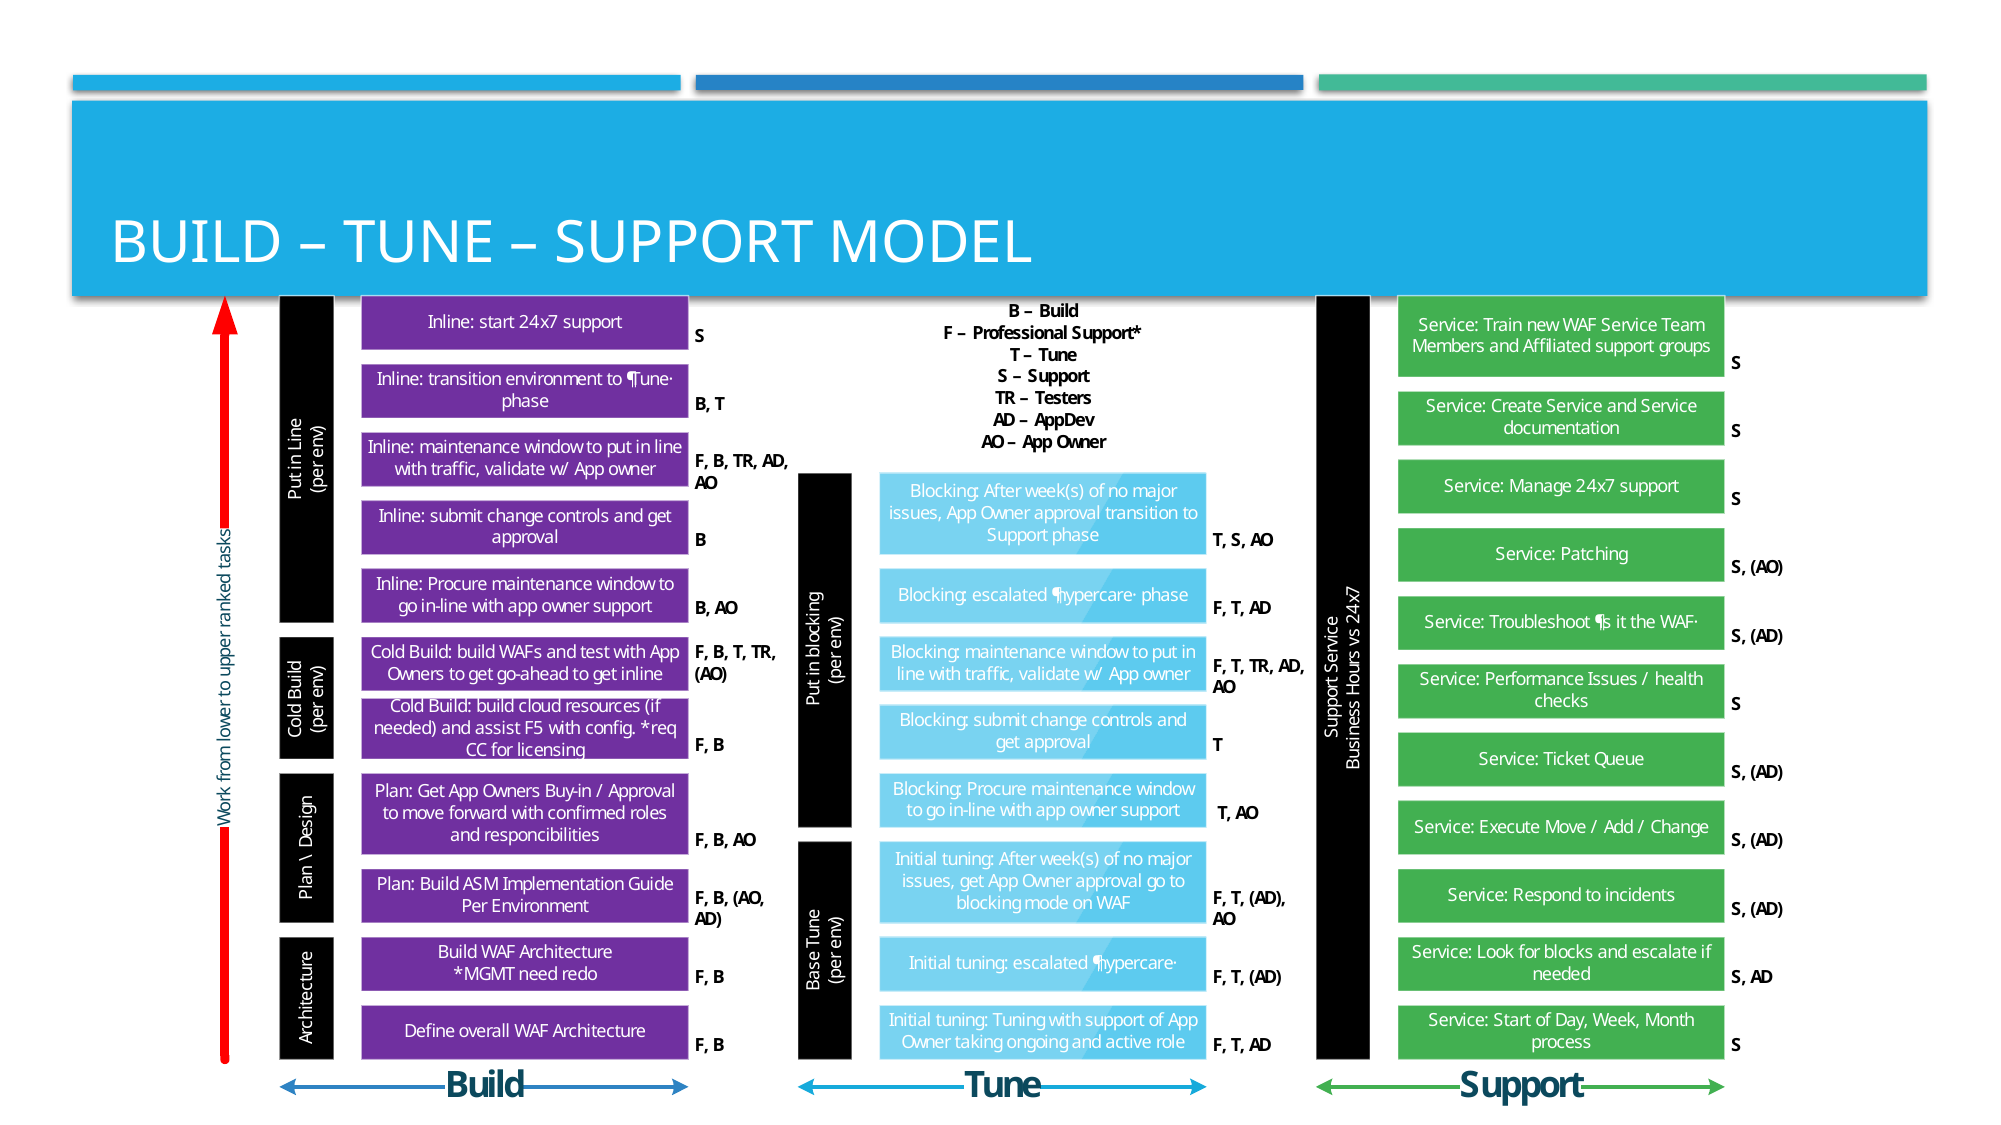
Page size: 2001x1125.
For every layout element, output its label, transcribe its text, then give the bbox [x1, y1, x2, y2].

picture [206, 292, 1794, 1125]
title Build – Tune – Support Model [95, 115, 1905, 282]
